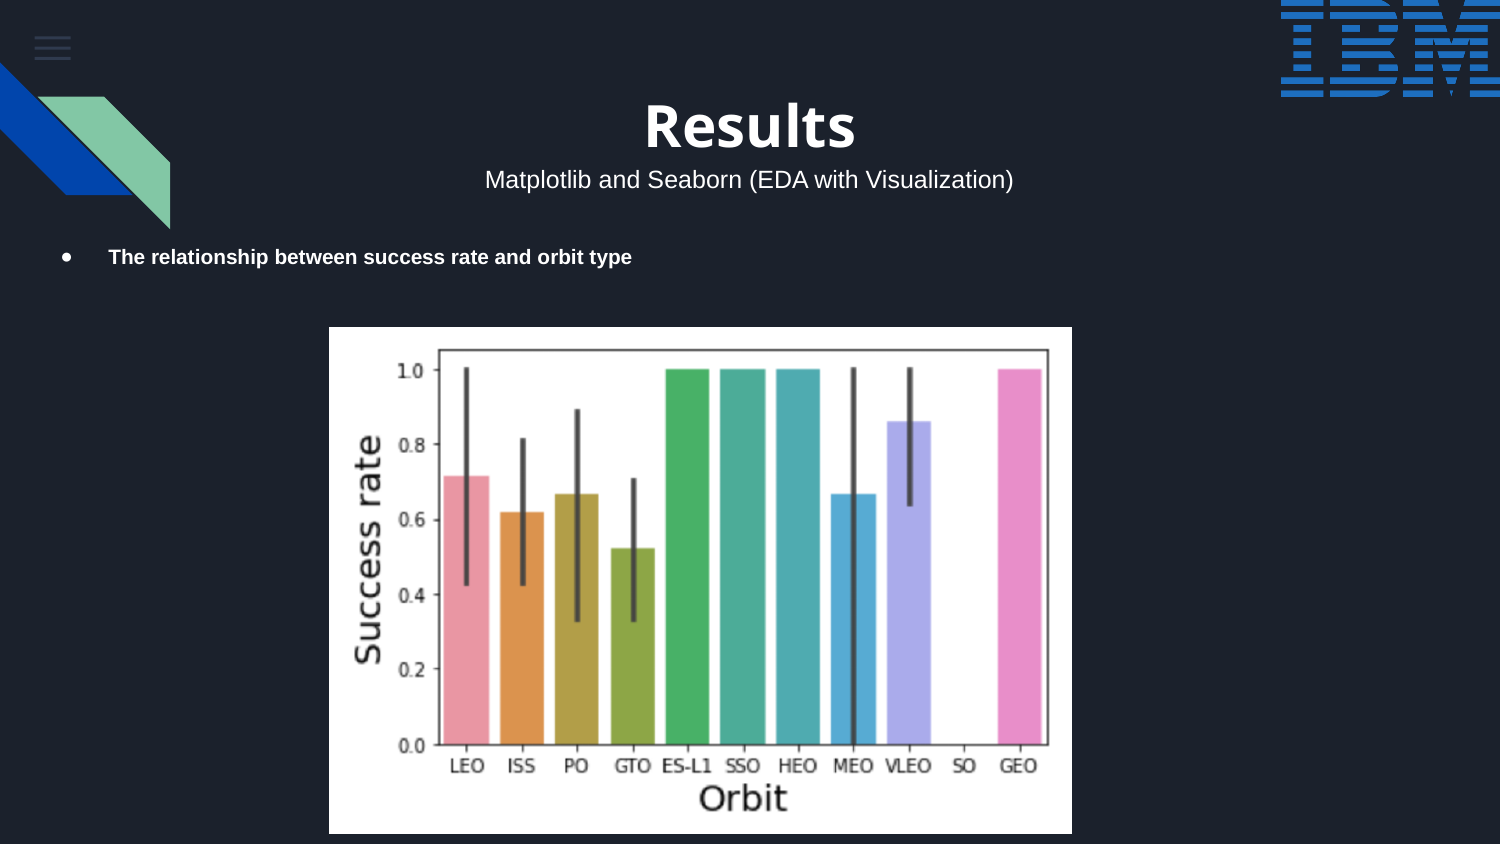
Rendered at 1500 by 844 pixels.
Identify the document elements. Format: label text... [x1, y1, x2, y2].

picture [1281, 0, 1500, 97]
list The relationship between success rate and orbit type [18, 225, 1435, 354]
title Results Matplotlib and Seaborn (EDA with Visualization) [438, 63, 1062, 173]
picture [329, 326, 1072, 834]
